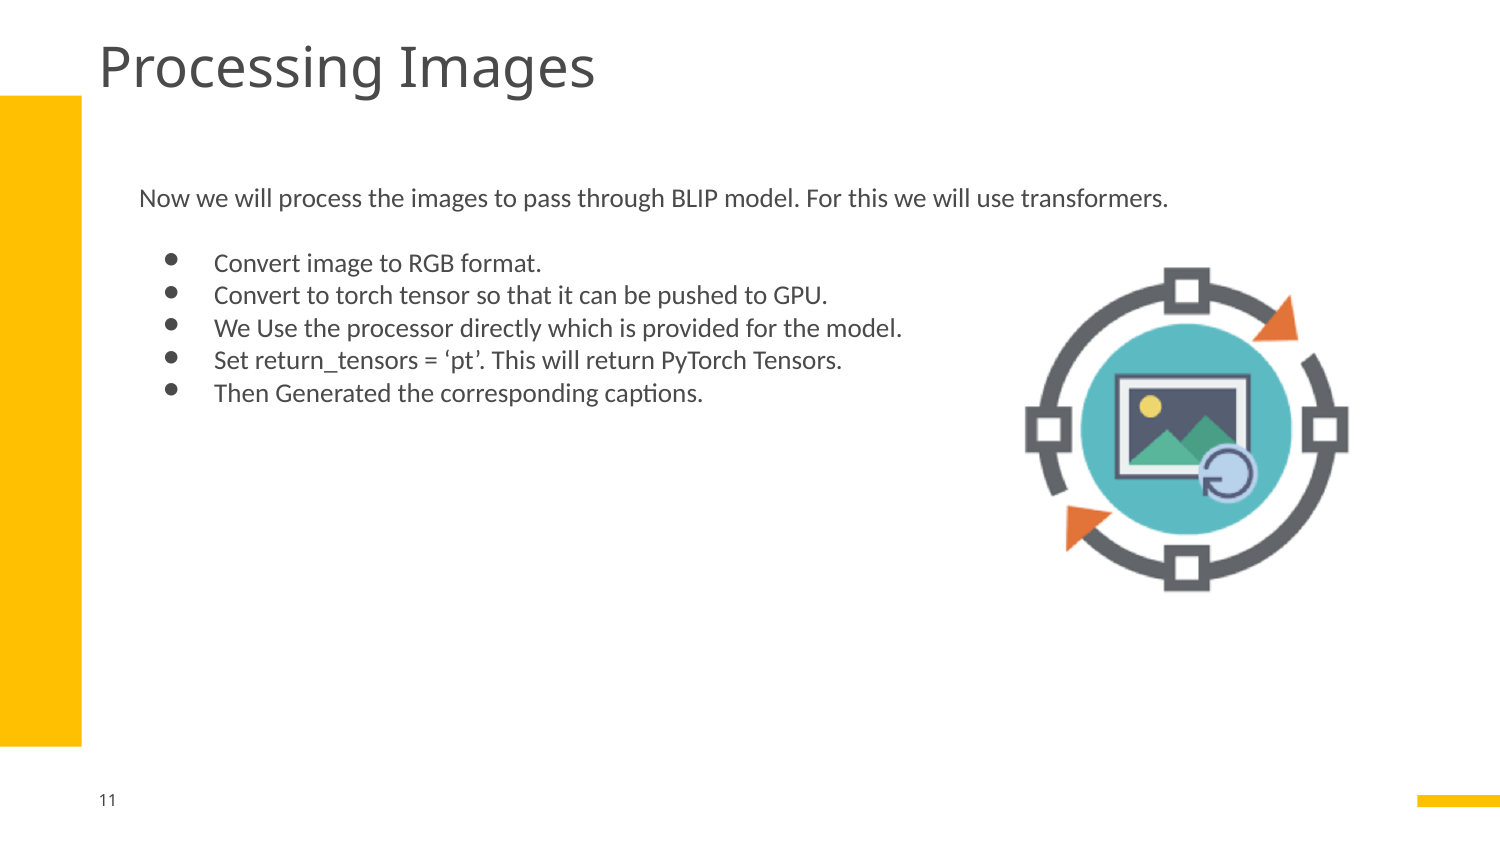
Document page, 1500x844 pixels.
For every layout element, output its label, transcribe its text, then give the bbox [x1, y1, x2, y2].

slide_number ‹#› [98, 786, 179, 816]
title Processing Images [98, 40, 1402, 89]
picture [1009, 253, 1361, 599]
text_box Now we will process the images to pass through BLIP model. For this we will use transformers. Convert image to RGB format. Convert to torch tensor so that it can be pushed to GPU. We Use the processor directly which is provided for the model. Set return_tensors = ‘pt’. This will return PyTorch Tensors. Then Generated the corresponding captions. [124, 165, 1392, 761]
